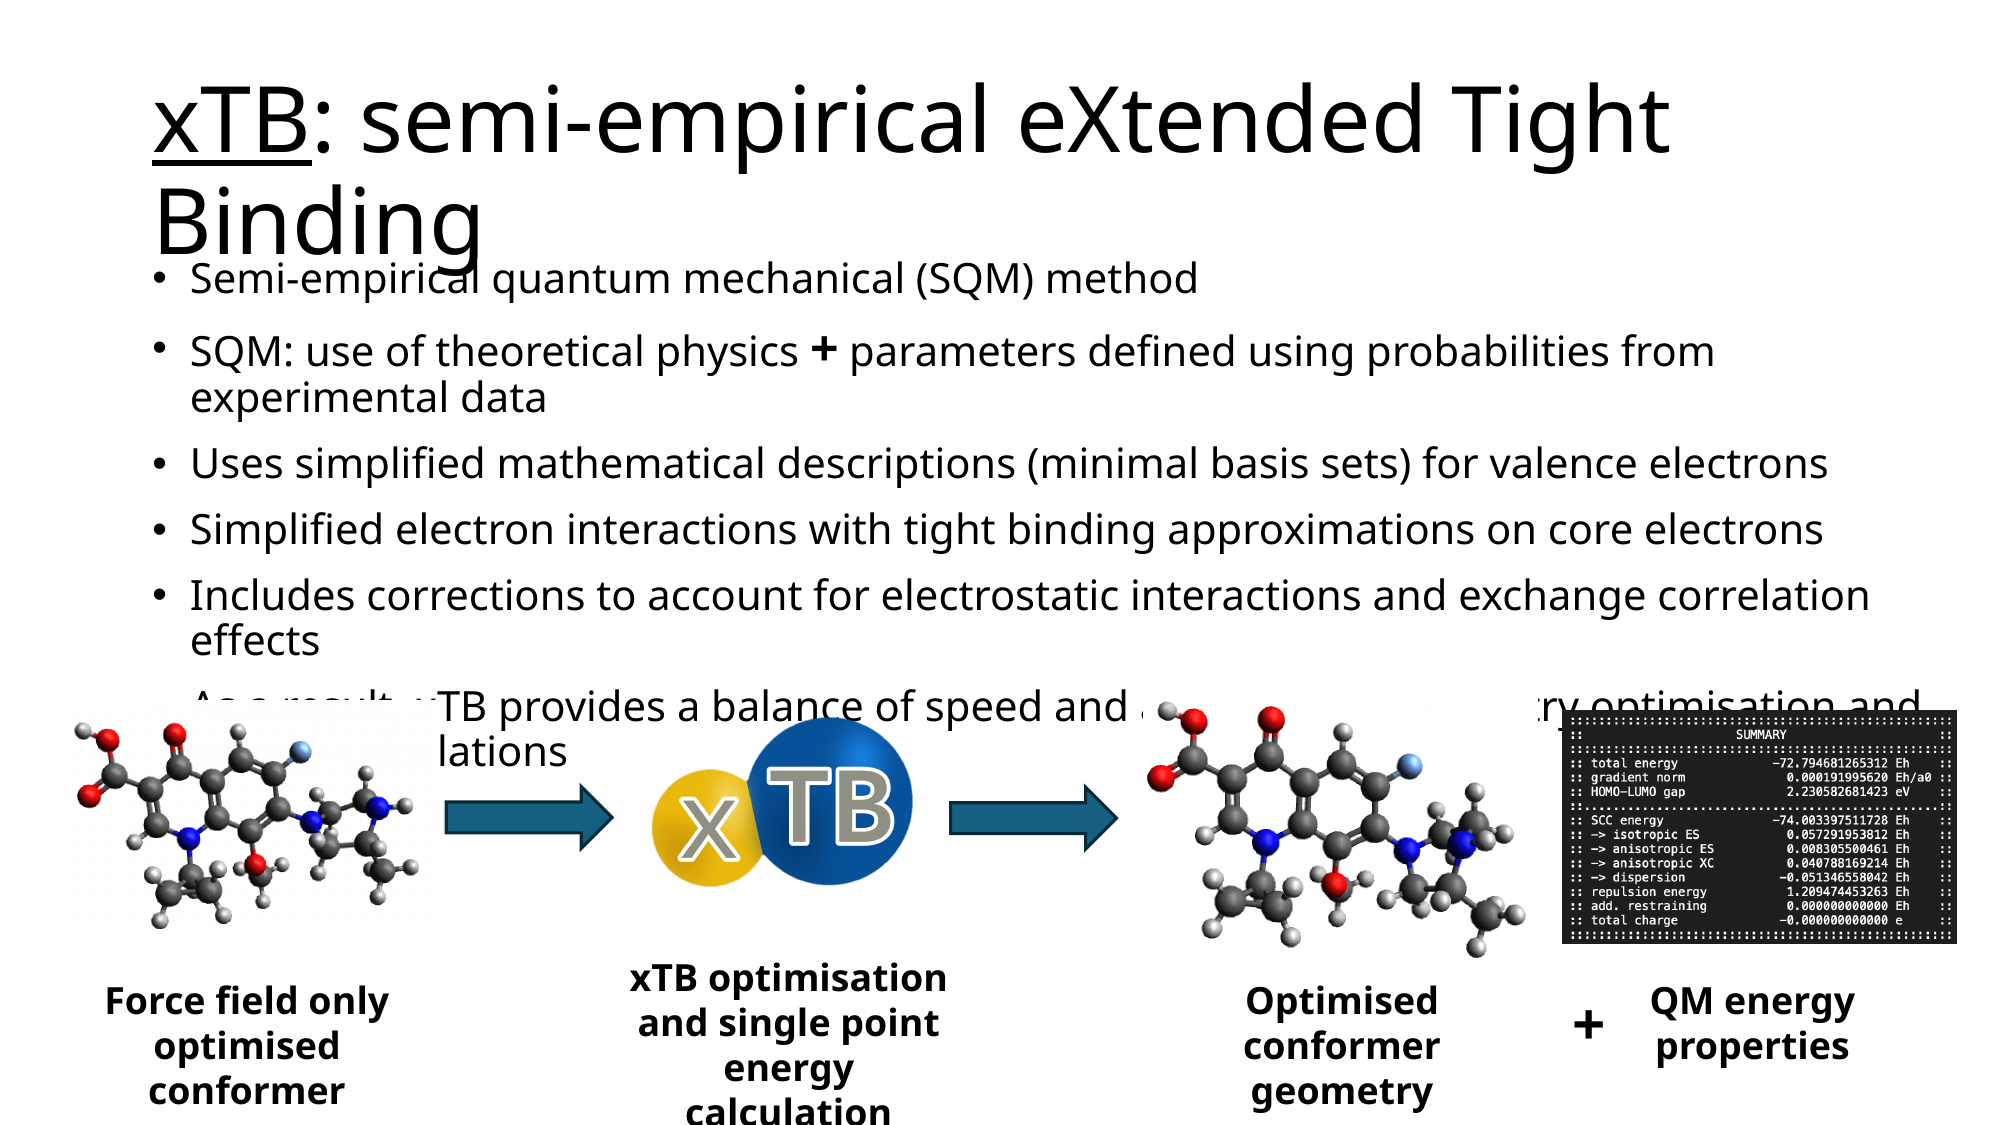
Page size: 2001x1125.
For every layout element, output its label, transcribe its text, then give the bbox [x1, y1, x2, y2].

text_box Optimised conformer geometry [1143, 983, 1541, 1120]
text_box xTB optimisation and single point energy calculation [608, 947, 969, 1125]
text_box [444, 782, 615, 853]
picture [1561, 709, 1957, 944]
list Semi-empirical quantum mechanical (SQM) method SQM: use of theoretical physics + parameters defined using probabilities from experimental data Uses simplified mathematical descriptions (minimal basis sets) for valence electrons Simplified electron interactions with tight binding approximations on core electrons Includes corrections to account for electrostatic interactions and exchange correlation effects As a result, xTB provides a balance of speed and accuracy for geometry optimisation and energy calculations [137, 249, 1943, 964]
text_box [949, 783, 1119, 853]
text_box QM energy properties [1564, 969, 1941, 1075]
picture [643, 712, 925, 901]
text_box Force field only optimised conformer [67, 969, 428, 1120]
title xTB: semi-empirical eXtended Tight Binding [137, 59, 1863, 249]
picture [1142, 670, 1538, 983]
text_box + [1401, 979, 1778, 1065]
picture [56, 699, 438, 936]
